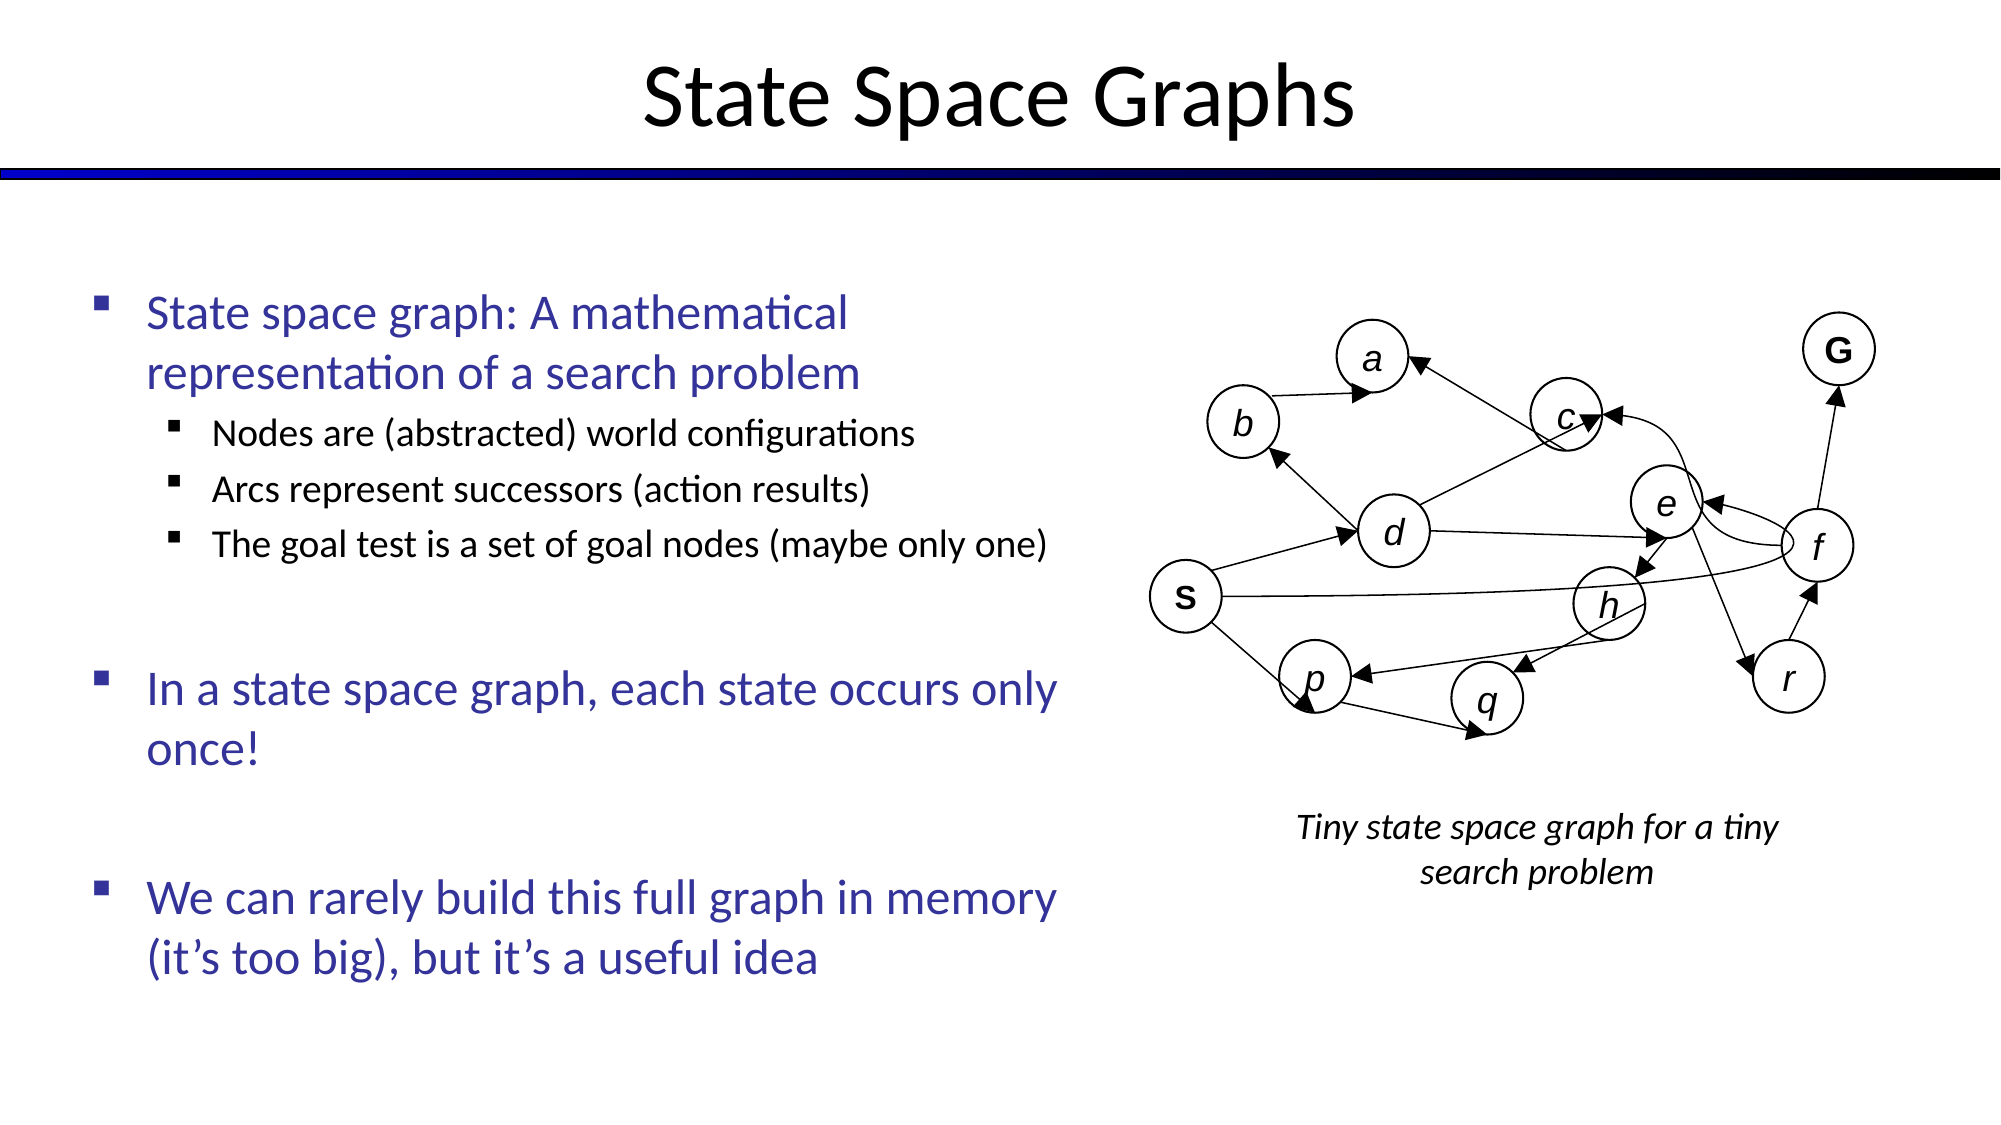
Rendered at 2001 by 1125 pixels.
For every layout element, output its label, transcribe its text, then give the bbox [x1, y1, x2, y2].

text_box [1149, 312, 1876, 735]
text_box Tiny state space graph for a tiny search problem [1262, 794, 1813, 900]
list State space graph: A mathematical representation of a search problem Nodes are (abstracted) world configurations Arcs represent successors (action results) The goal test is a set of goal nodes (maybe only one) In a state space graph, each state occurs only once! We can rarely build this full graph in memory (it’s too big), but it’s a useful idea [74, 271, 1113, 1015]
title State Space Graphs [0, 0, 2000, 184]
